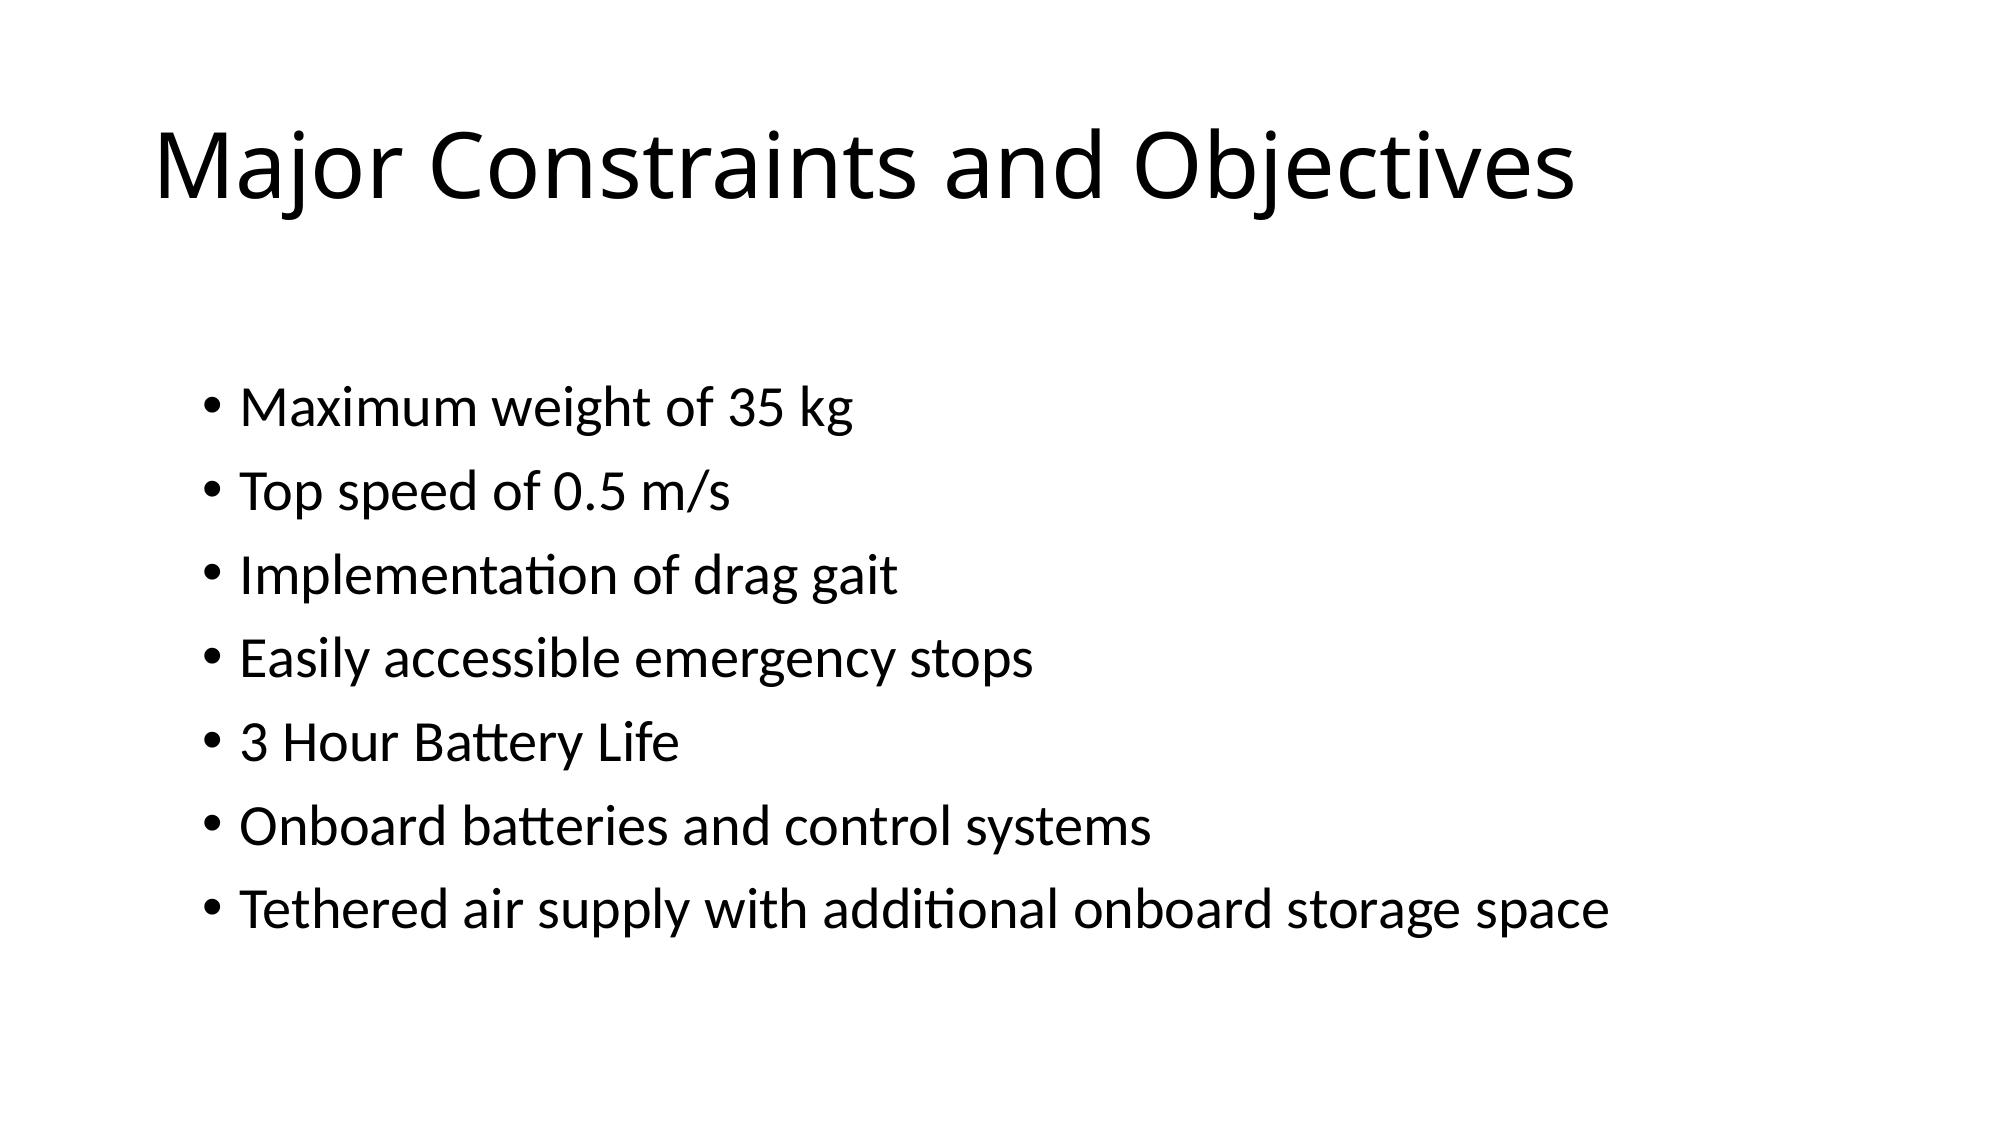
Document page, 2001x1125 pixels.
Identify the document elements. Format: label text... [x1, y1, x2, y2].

title Major Constraints and Objectives [137, 59, 1863, 278]
list Maximum weight of 35 kg Top speed of 0.5 m/s Implementation of drag gait Easily accessible emergency stops 3 Hour Battery Life Onboard batteries and control systems Tethered air supply with additional onboard storage space [187, 369, 1813, 1049]
